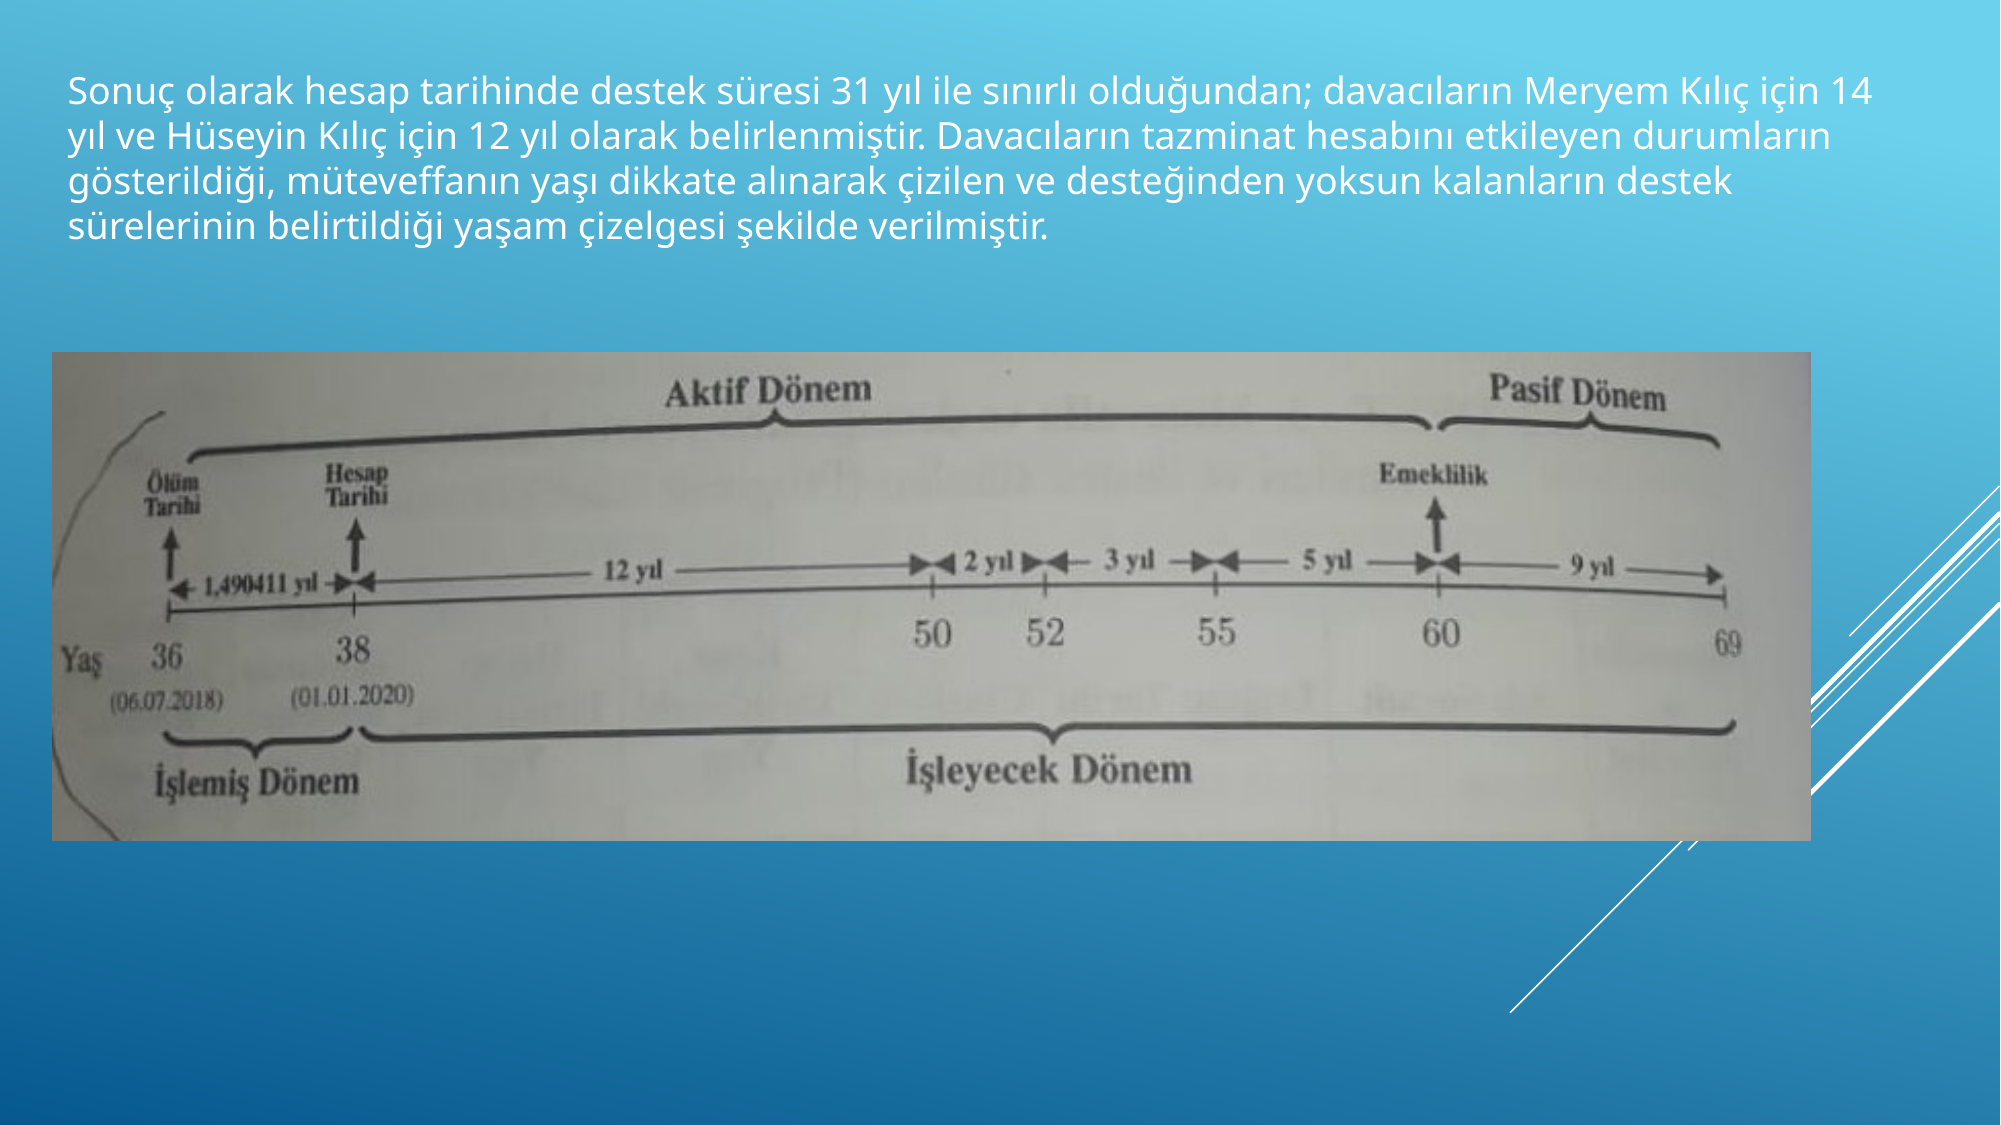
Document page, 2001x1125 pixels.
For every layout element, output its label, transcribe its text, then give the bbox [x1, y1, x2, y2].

text_box Sonuç olarak hesap tarihinde destek süresi 31 yıl ile sınırlı olduğundan; davacıların Meryem Kılıç için 14 yıl ve Hüseyin Kılıç için 12 yıl olarak belirlenmiştir. Davacıların tazminat hesabını etkileyen durumların gösterildiği, müteveffanın yaşı dikkate alınarak çizilen ve desteğinden yoksun kalanların destek sürelerinin belirtildiği yaşam çizelgesi şekilde verilmiştir. [52, 59, 1937, 300]
picture [52, 351, 1811, 841]
